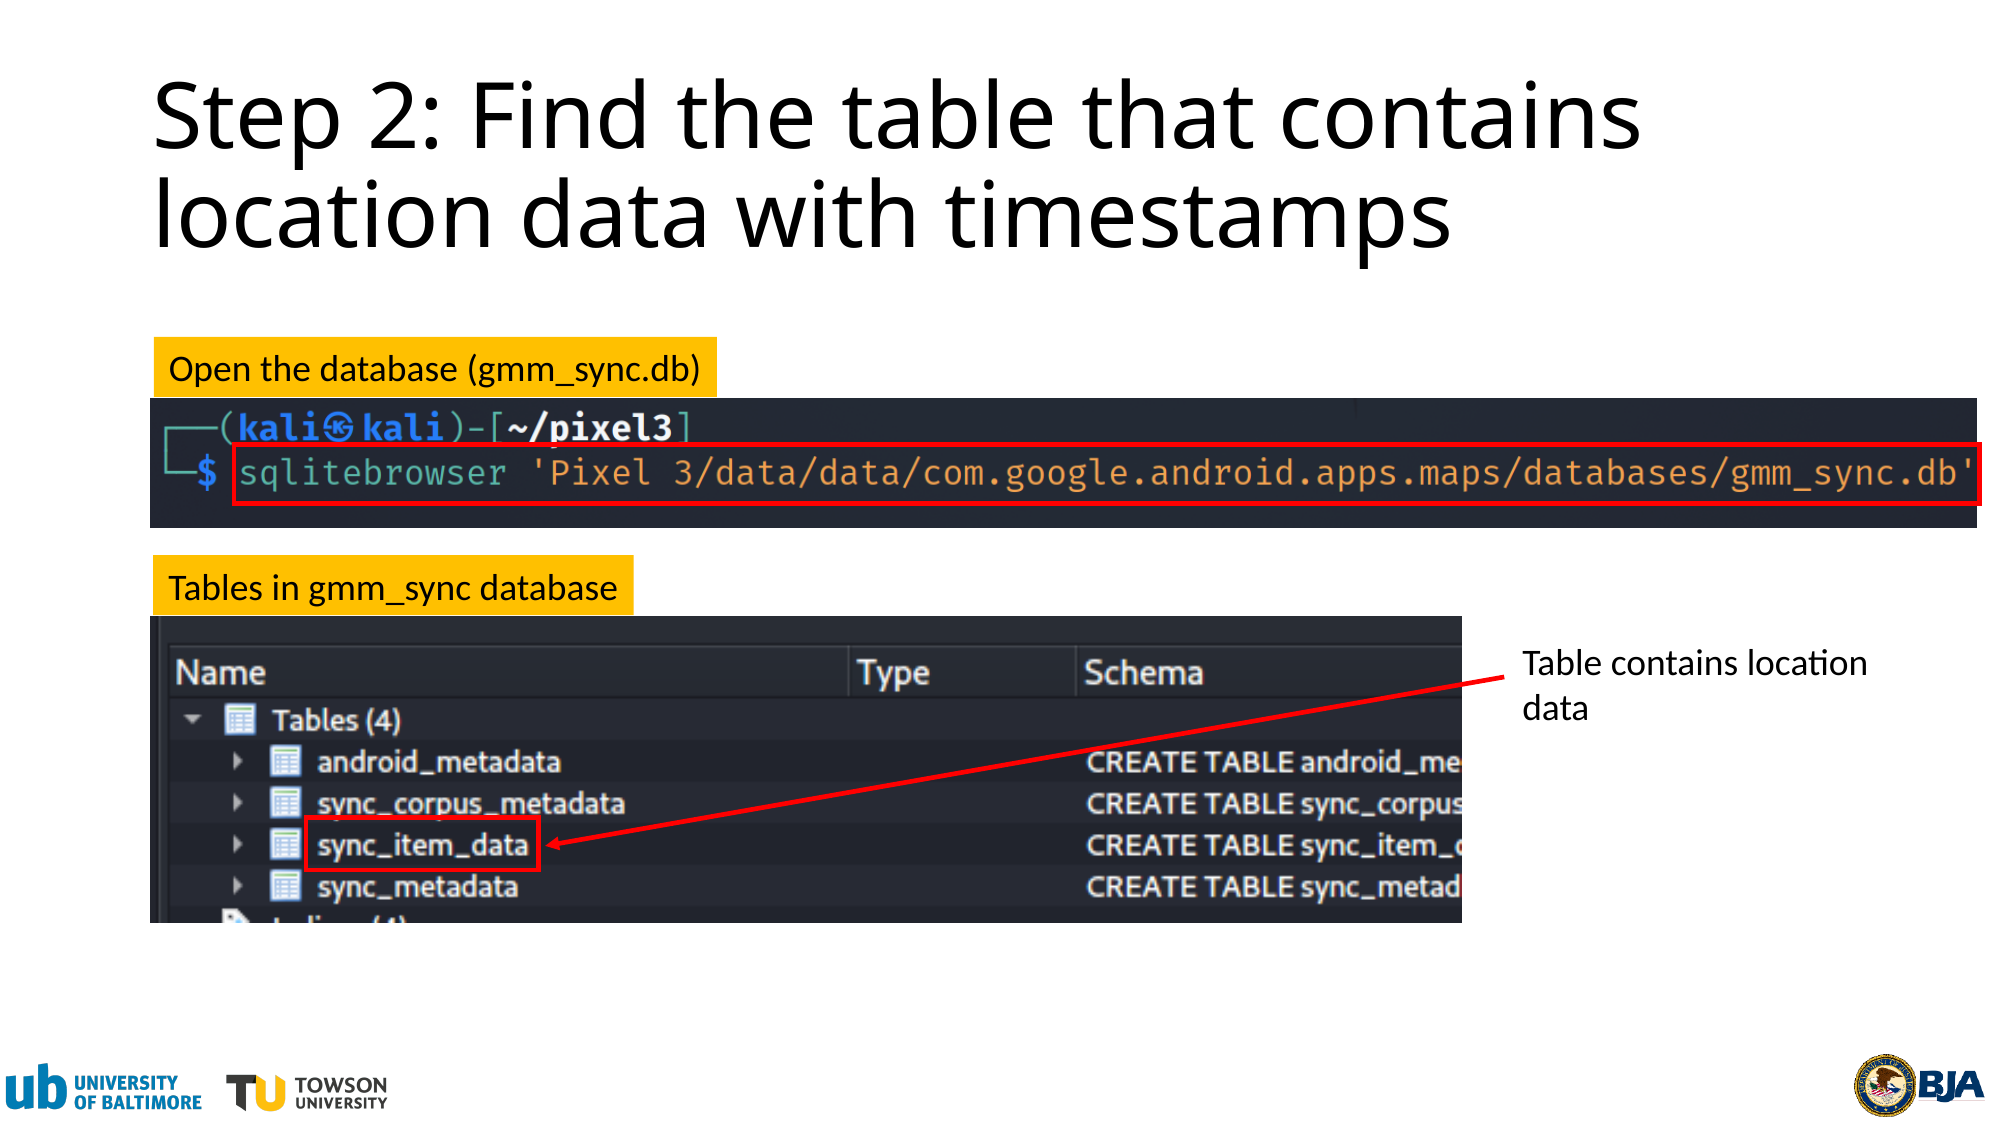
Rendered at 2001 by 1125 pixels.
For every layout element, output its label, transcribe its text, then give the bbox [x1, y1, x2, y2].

text_box Tables in gmm_sync database [153, 555, 634, 616]
picture [149, 616, 1462, 923]
title Step 2: Find the table that contains location data with timestamps [137, 59, 1863, 278]
text_box Table contains location data [1507, 630, 1958, 736]
picture [0, 1031, 407, 1125]
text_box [545, 676, 1505, 846]
picture [1854, 1054, 1986, 1117]
picture [149, 398, 1977, 528]
text_box Open the database (gmm_sync.db) [153, 336, 717, 397]
